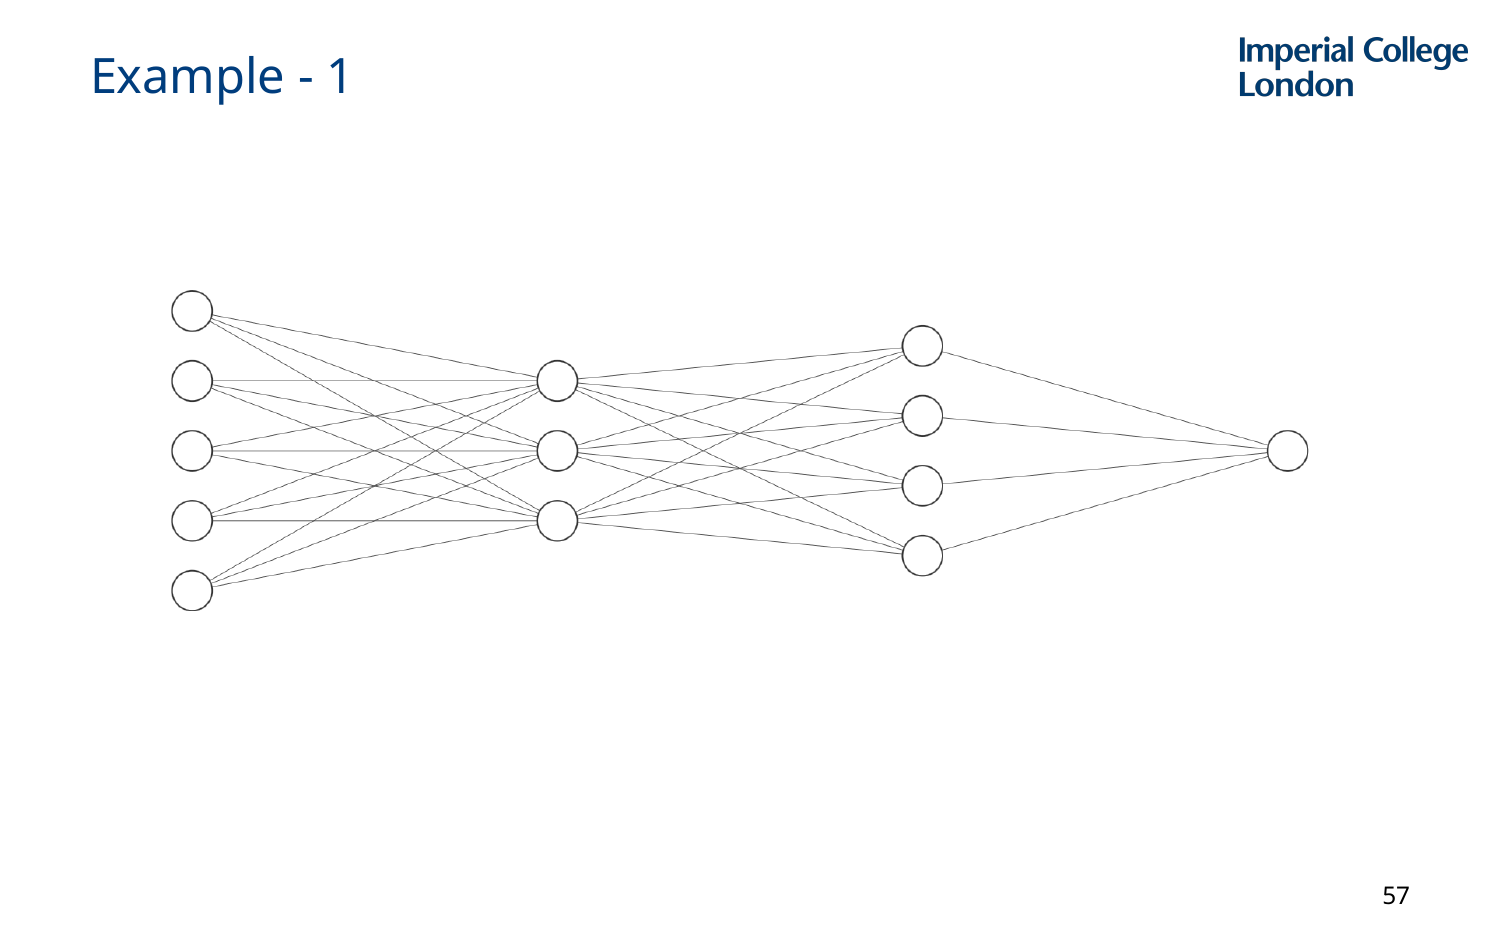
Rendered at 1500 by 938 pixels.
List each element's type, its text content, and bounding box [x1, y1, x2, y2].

picture [1425, 18, 1486, 114]
picture [112, 232, 1388, 611]
title Example - 1 [75, 0, 1425, 153]
slide_number 57 [1074, 872, 1426, 920]
